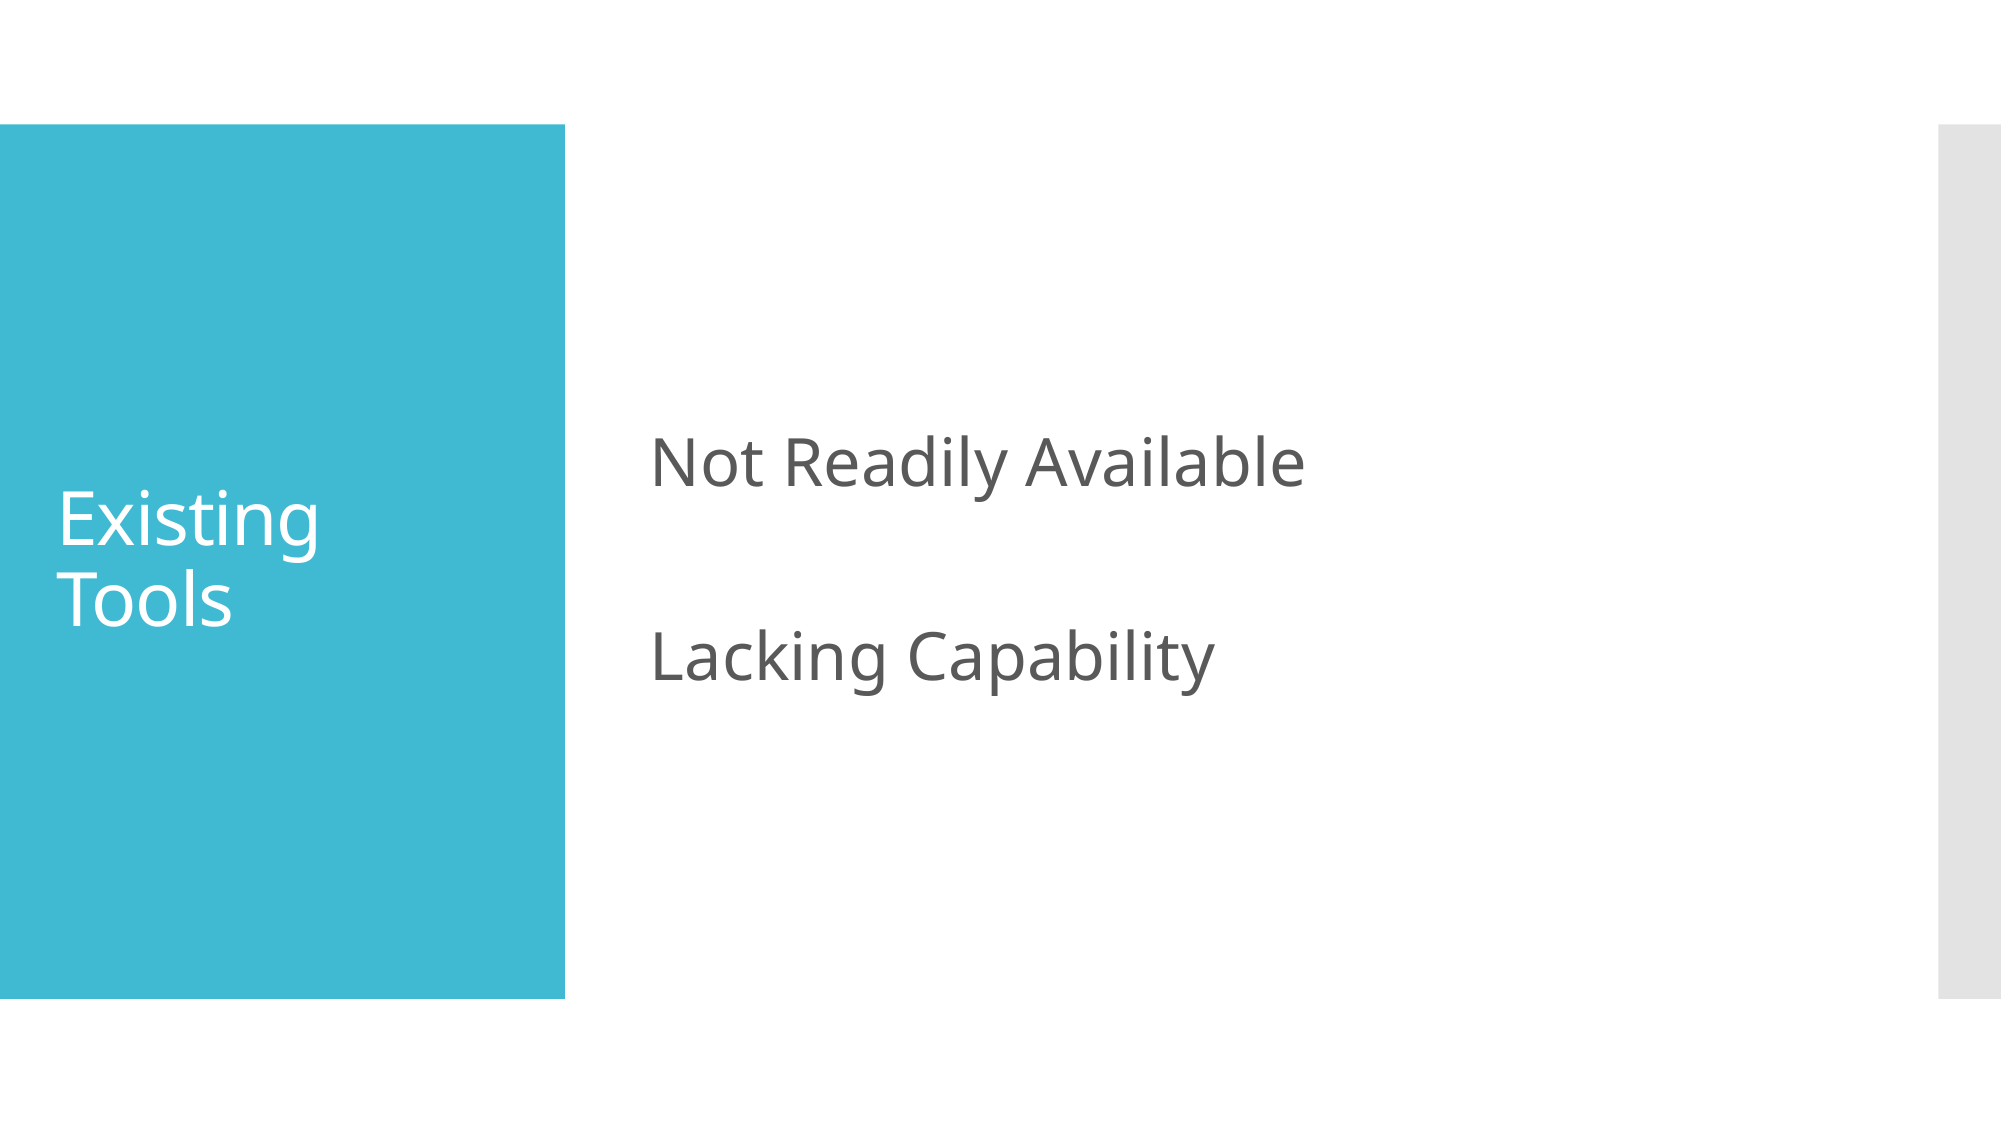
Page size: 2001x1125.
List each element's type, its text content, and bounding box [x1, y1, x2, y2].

title Existing Tools [41, 184, 525, 940]
list Not Readily Available Lacking Capability [634, 141, 1835, 982]
